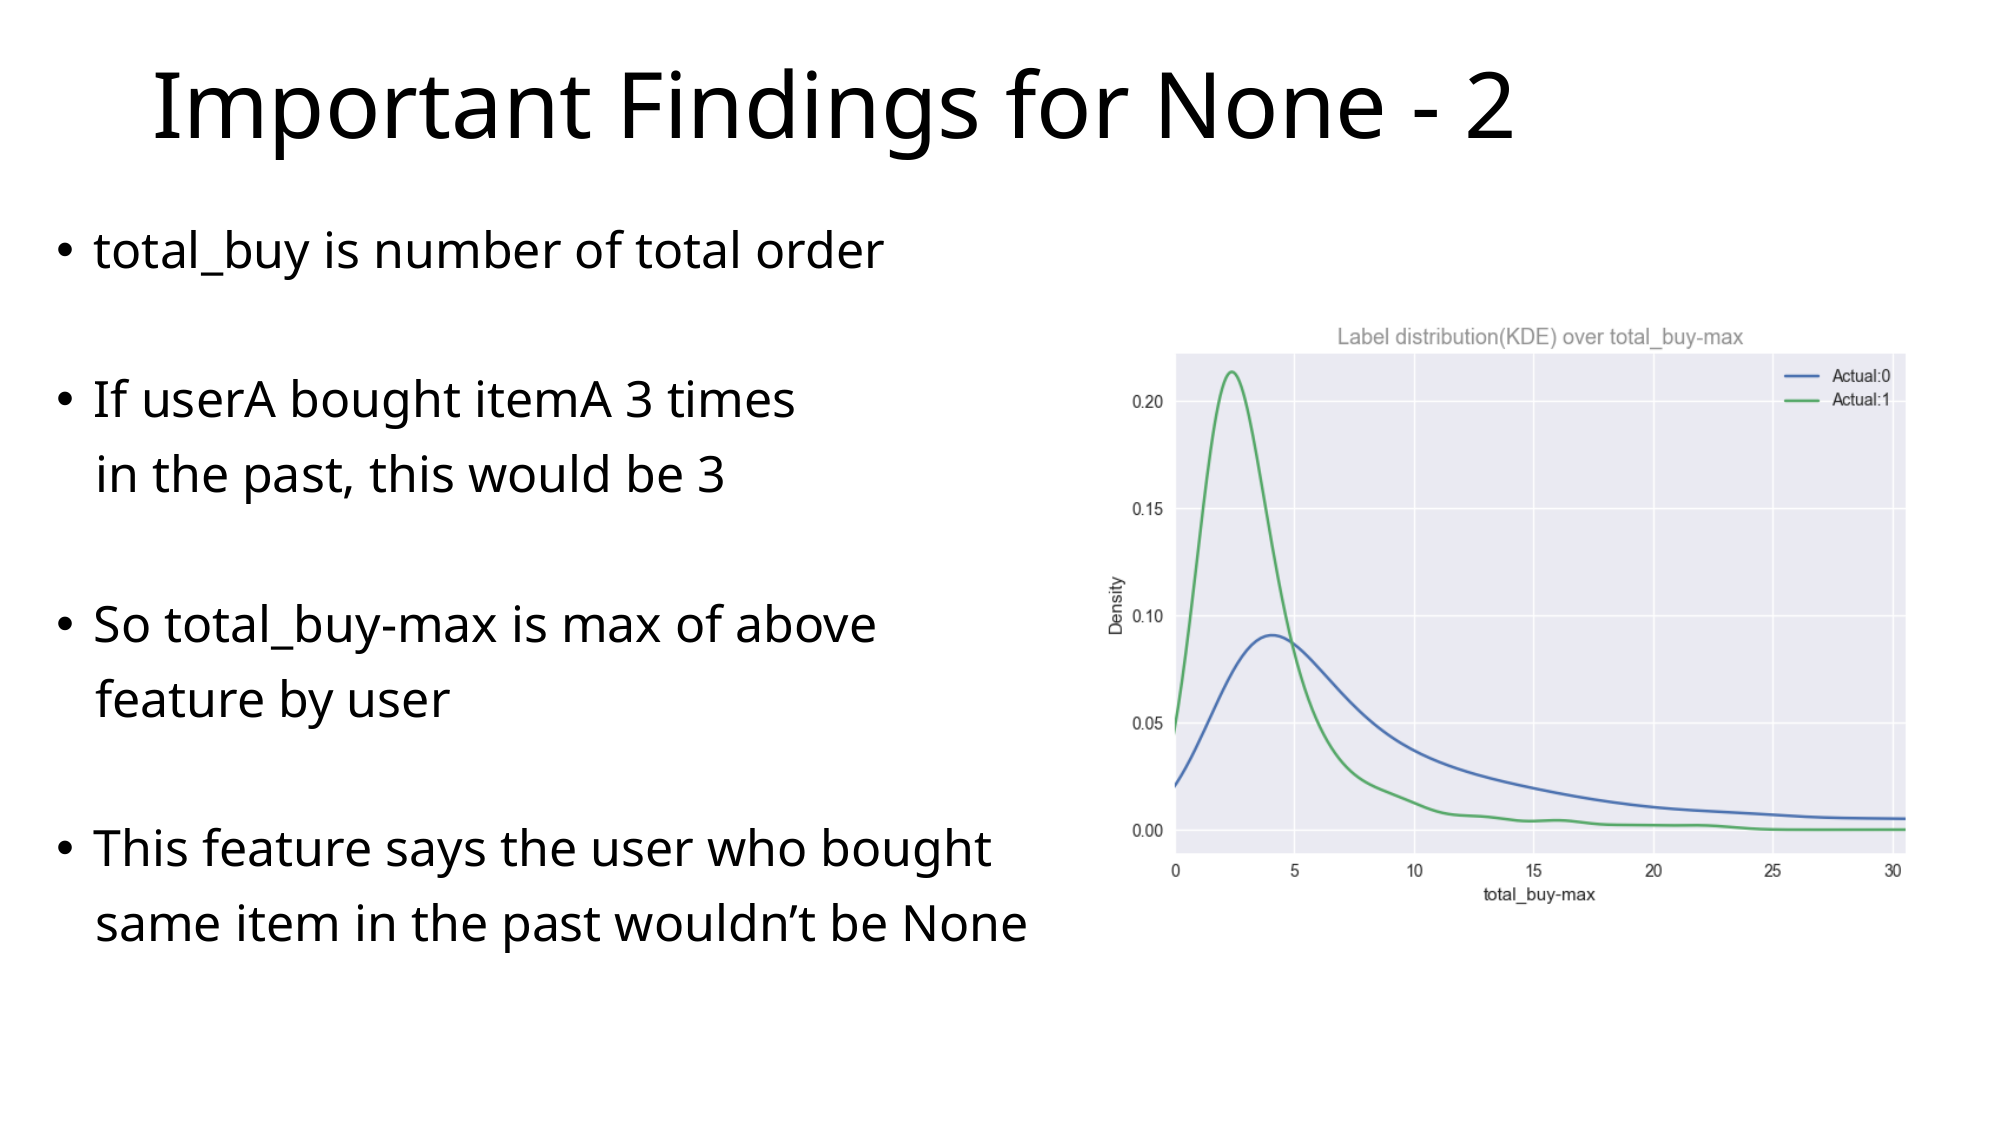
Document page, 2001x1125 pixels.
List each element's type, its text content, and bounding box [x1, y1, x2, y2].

list total_buy is number of total order If userA bought itemA 3 times in the past, this would be 3 So total_buy-max is max of above feature by user This feature says the user who bought same item in the past wouldn’t be None [41, 217, 1863, 1059]
picture [1057, 276, 2000, 924]
title Important Findings for None - 2 [137, 0, 1863, 217]
